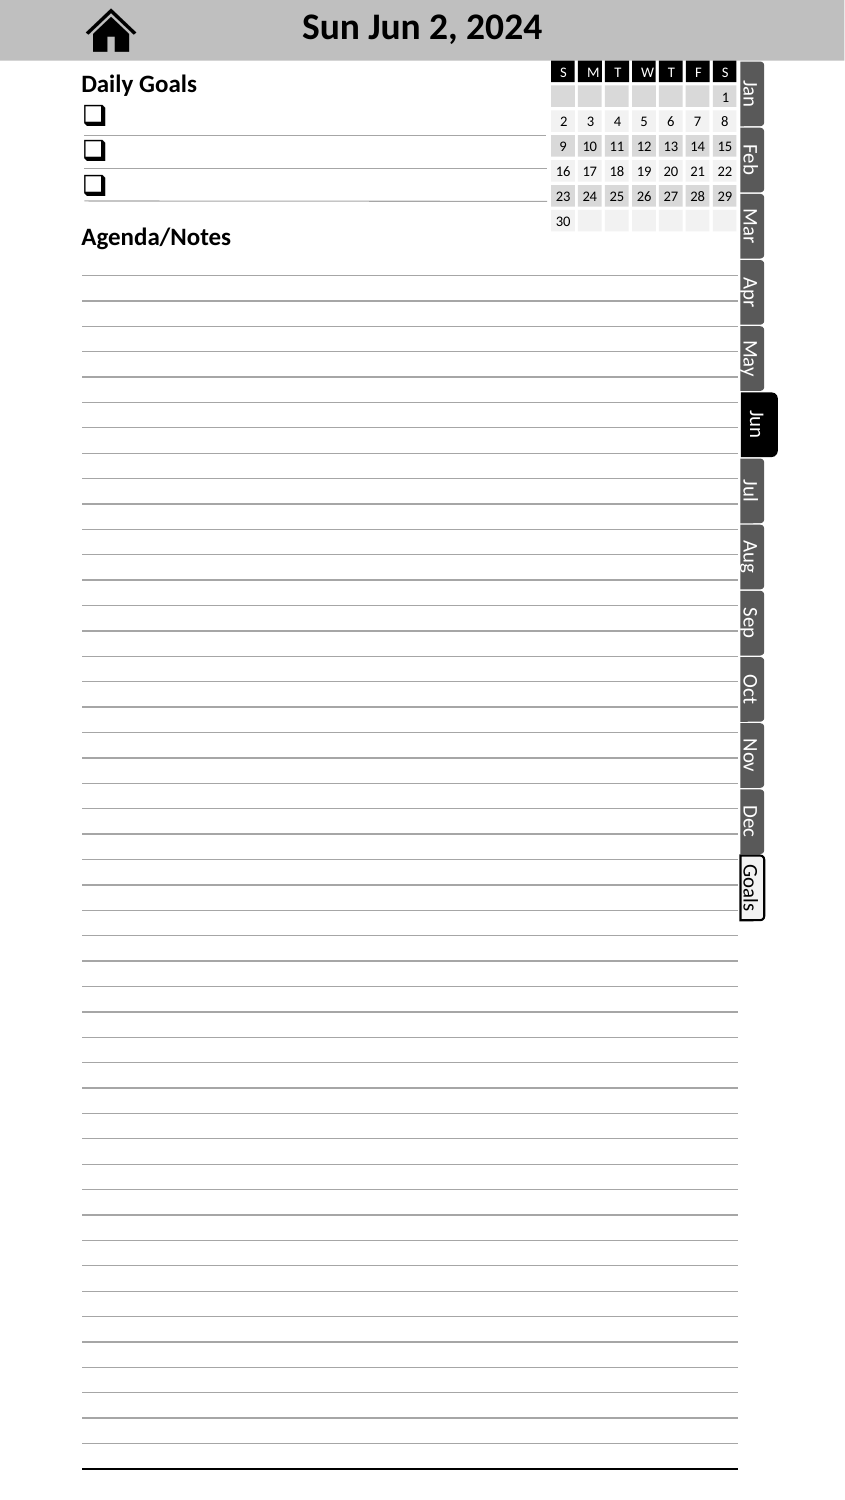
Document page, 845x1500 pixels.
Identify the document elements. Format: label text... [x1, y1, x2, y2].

list Sun Jun 2, 2024 [190, 0, 655, 61]
picture [82, 1, 140, 59]
